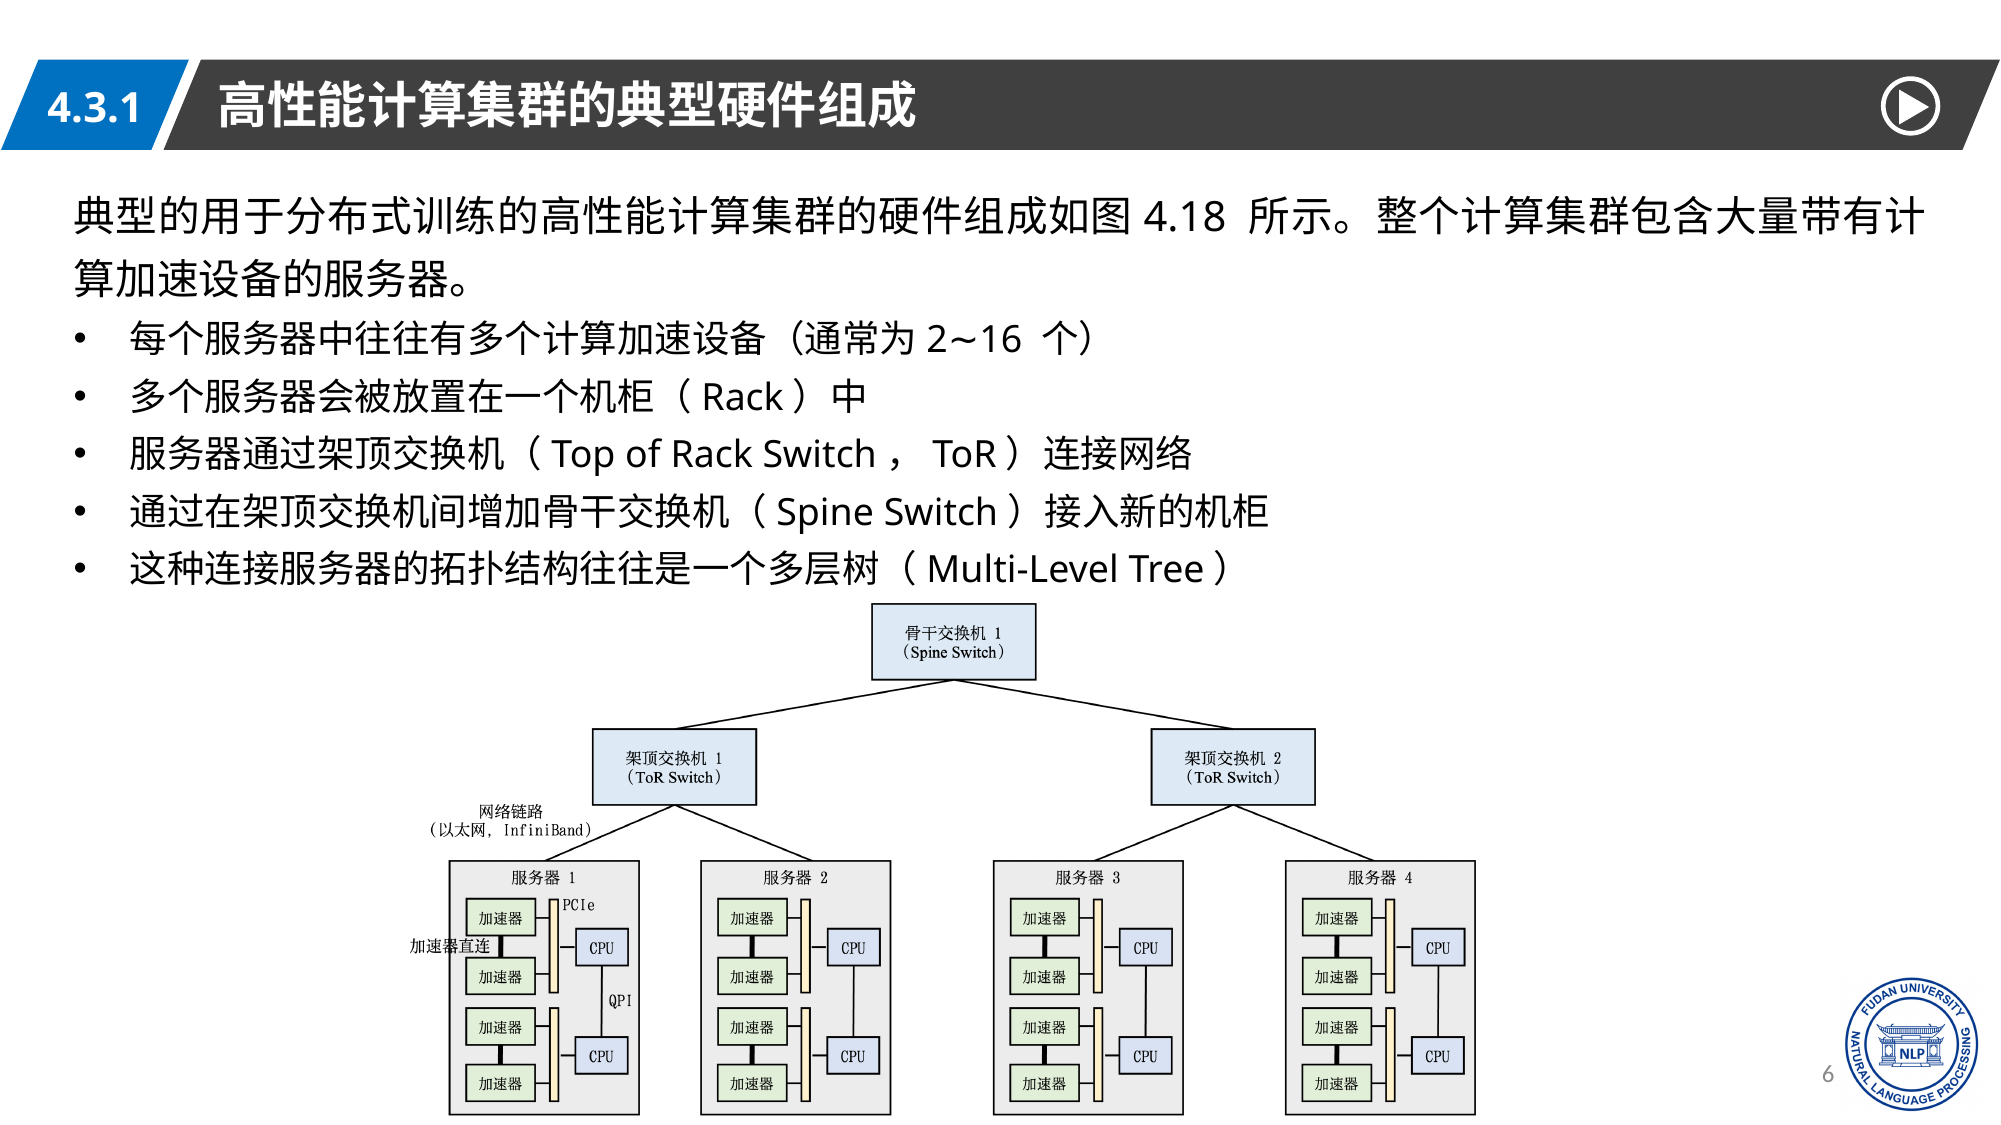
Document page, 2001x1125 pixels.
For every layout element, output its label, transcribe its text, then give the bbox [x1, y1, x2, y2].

slide_number 61 [1480, 1042, 1863, 1103]
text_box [1883, 78, 1939, 134]
text_box 典型的用于分布式训练的高性能计算集群的硬件组成如图4.18 所示。整个计算集群包含大量带有计算加速设备的服务器。 每个服务器中往往有多个计算加速设备（通常为2∼16 个） 多个服务器会被放置在一个机柜（Rack）中 服务器通过架顶交换机（Top of Rack Switch，ToR）连接网络 通过在架顶交换机间增加骨干交换机（Spine Switch）接入新的机柜 这种连接服务器的拓扑结构往往是一个多层树（Multi-Level Tree） [58, 170, 1942, 598]
text_box [1, 89, 157, 150]
picture [1834, 972, 1985, 1117]
picture [396, 601, 1476, 1116]
text_box [163, 59, 2000, 150]
text_box 高性能计算集群的典型硬件组成 [202, 66, 933, 142]
text_box 4.3.1 [26, 73, 164, 138]
text_box [32, 59, 189, 120]
